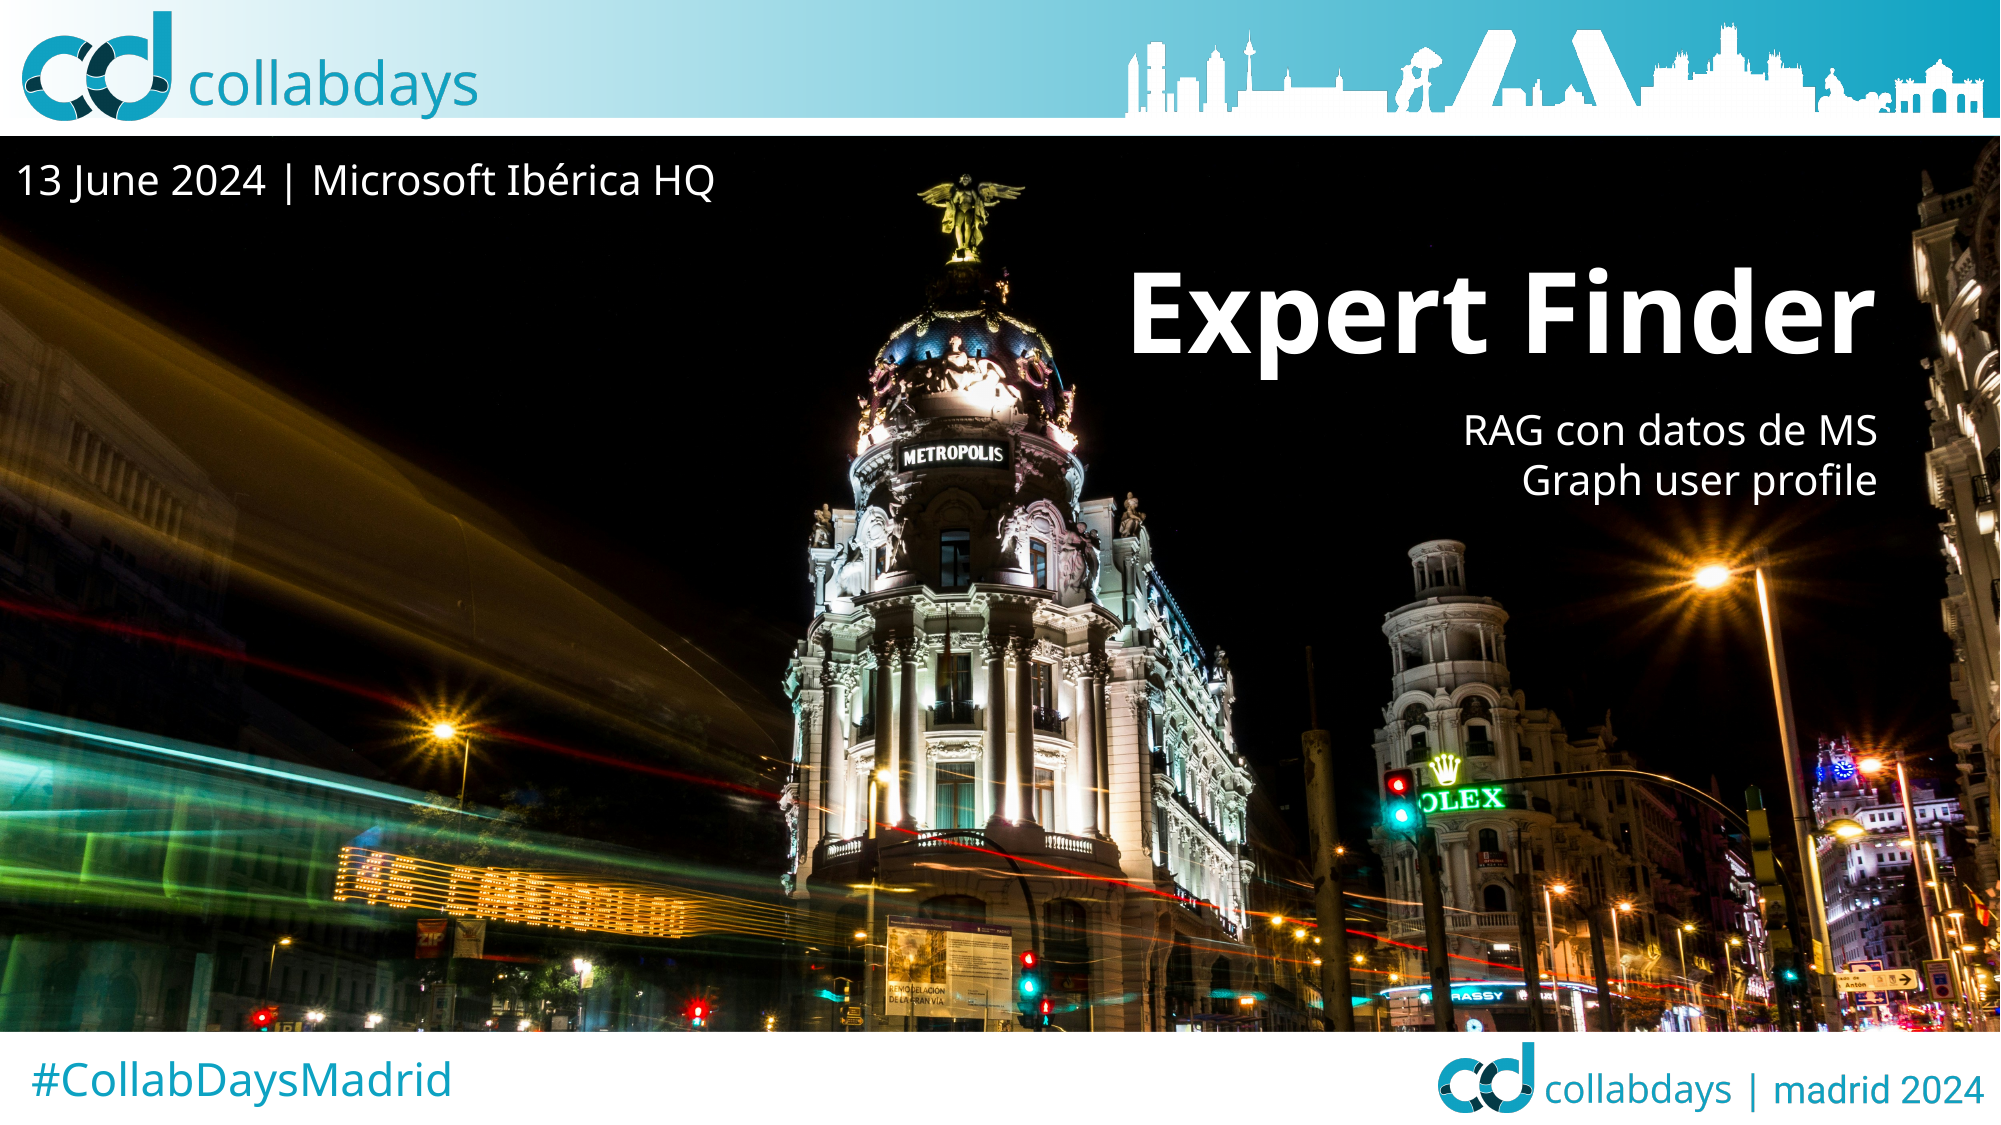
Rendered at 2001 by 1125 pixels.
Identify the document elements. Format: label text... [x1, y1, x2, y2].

picture [1096, 11, 2001, 131]
text_box Expert Finder [1018, 233, 1893, 384]
picture [1438, 1042, 1985, 1113]
text_box 13 June 2024 | Microsoft Ibérica HQ [0, 145, 757, 211]
picture [22, 11, 477, 121]
picture [0, 136, 2000, 1031]
text_box RAG con datos de MS Graph user profile [1405, 396, 1893, 511]
